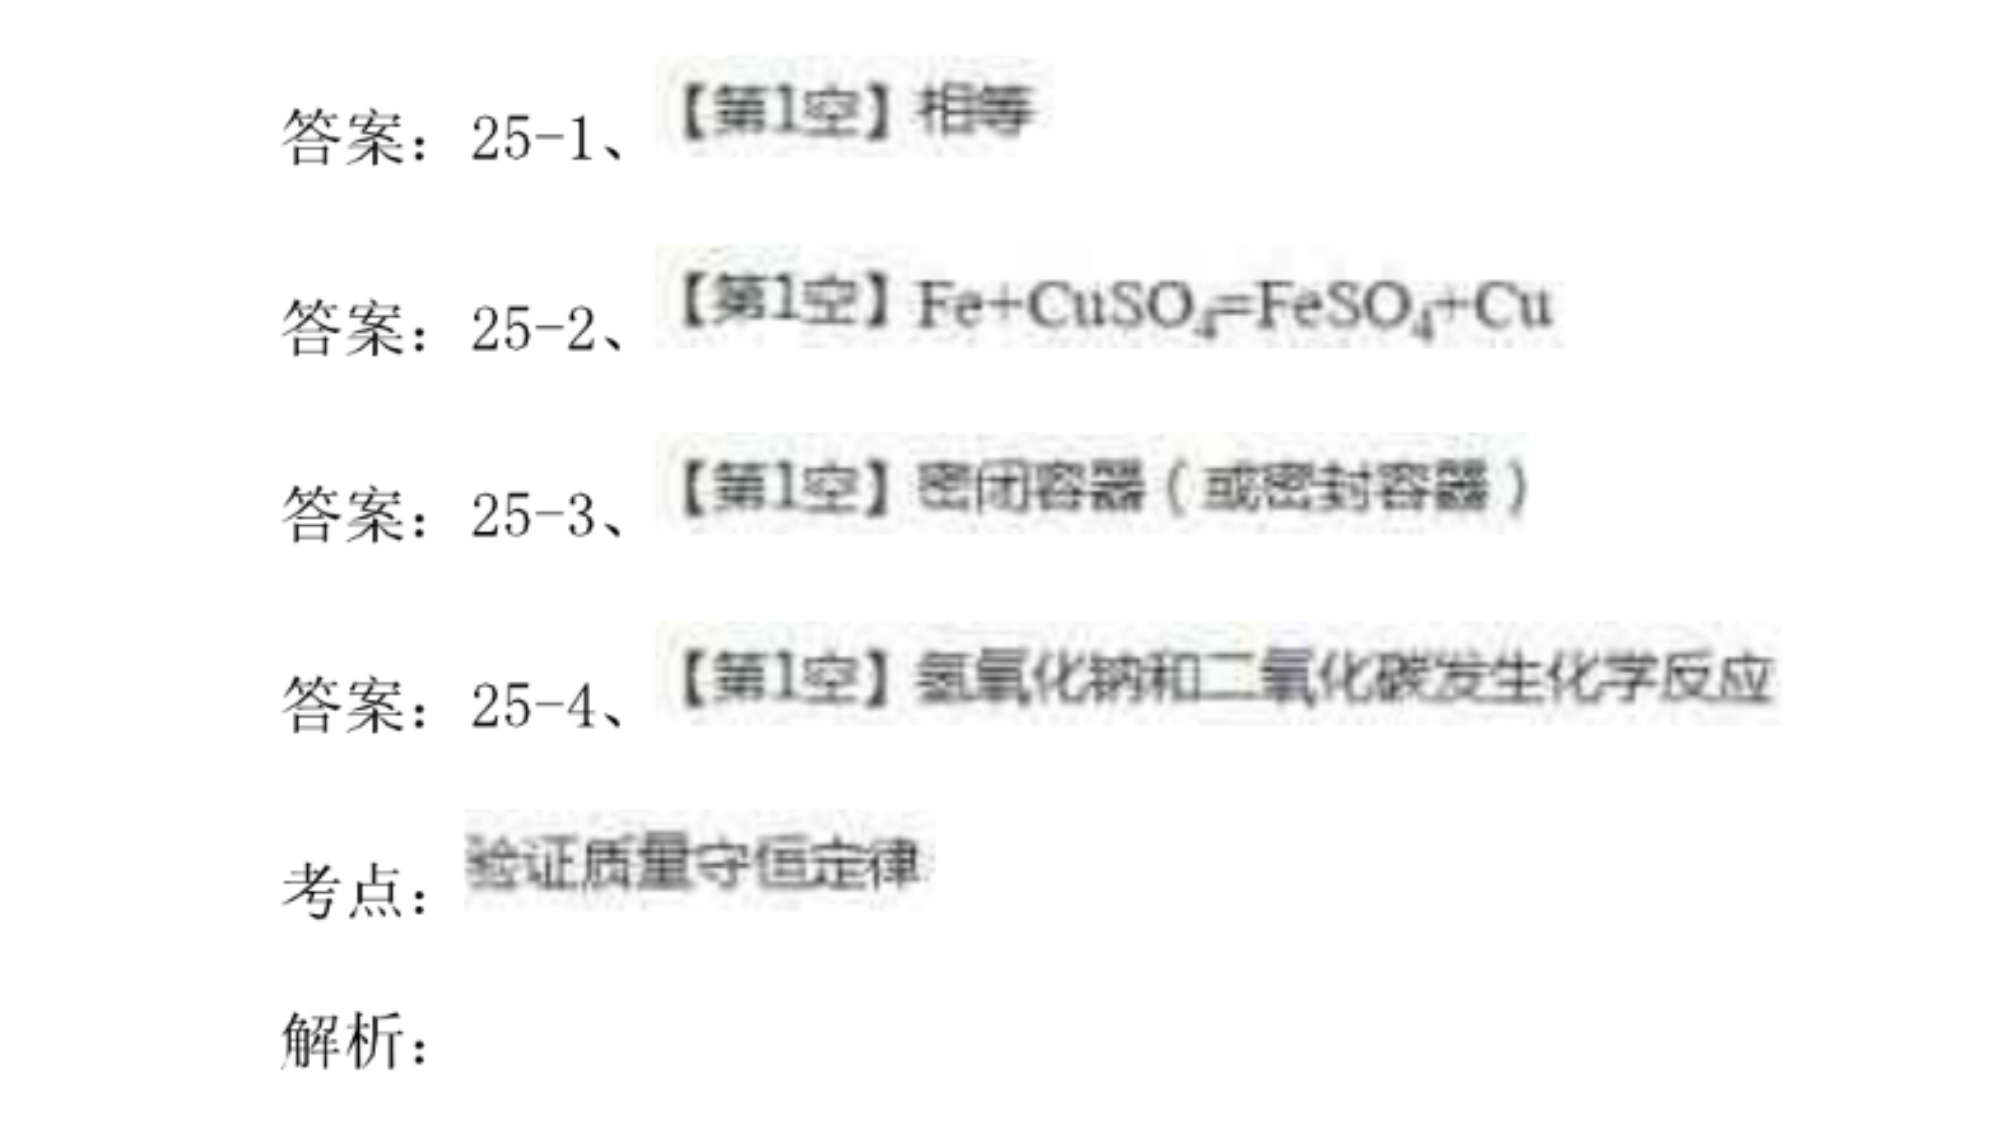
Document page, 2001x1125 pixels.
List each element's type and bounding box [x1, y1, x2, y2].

picture [190, 51, 1815, 1078]
